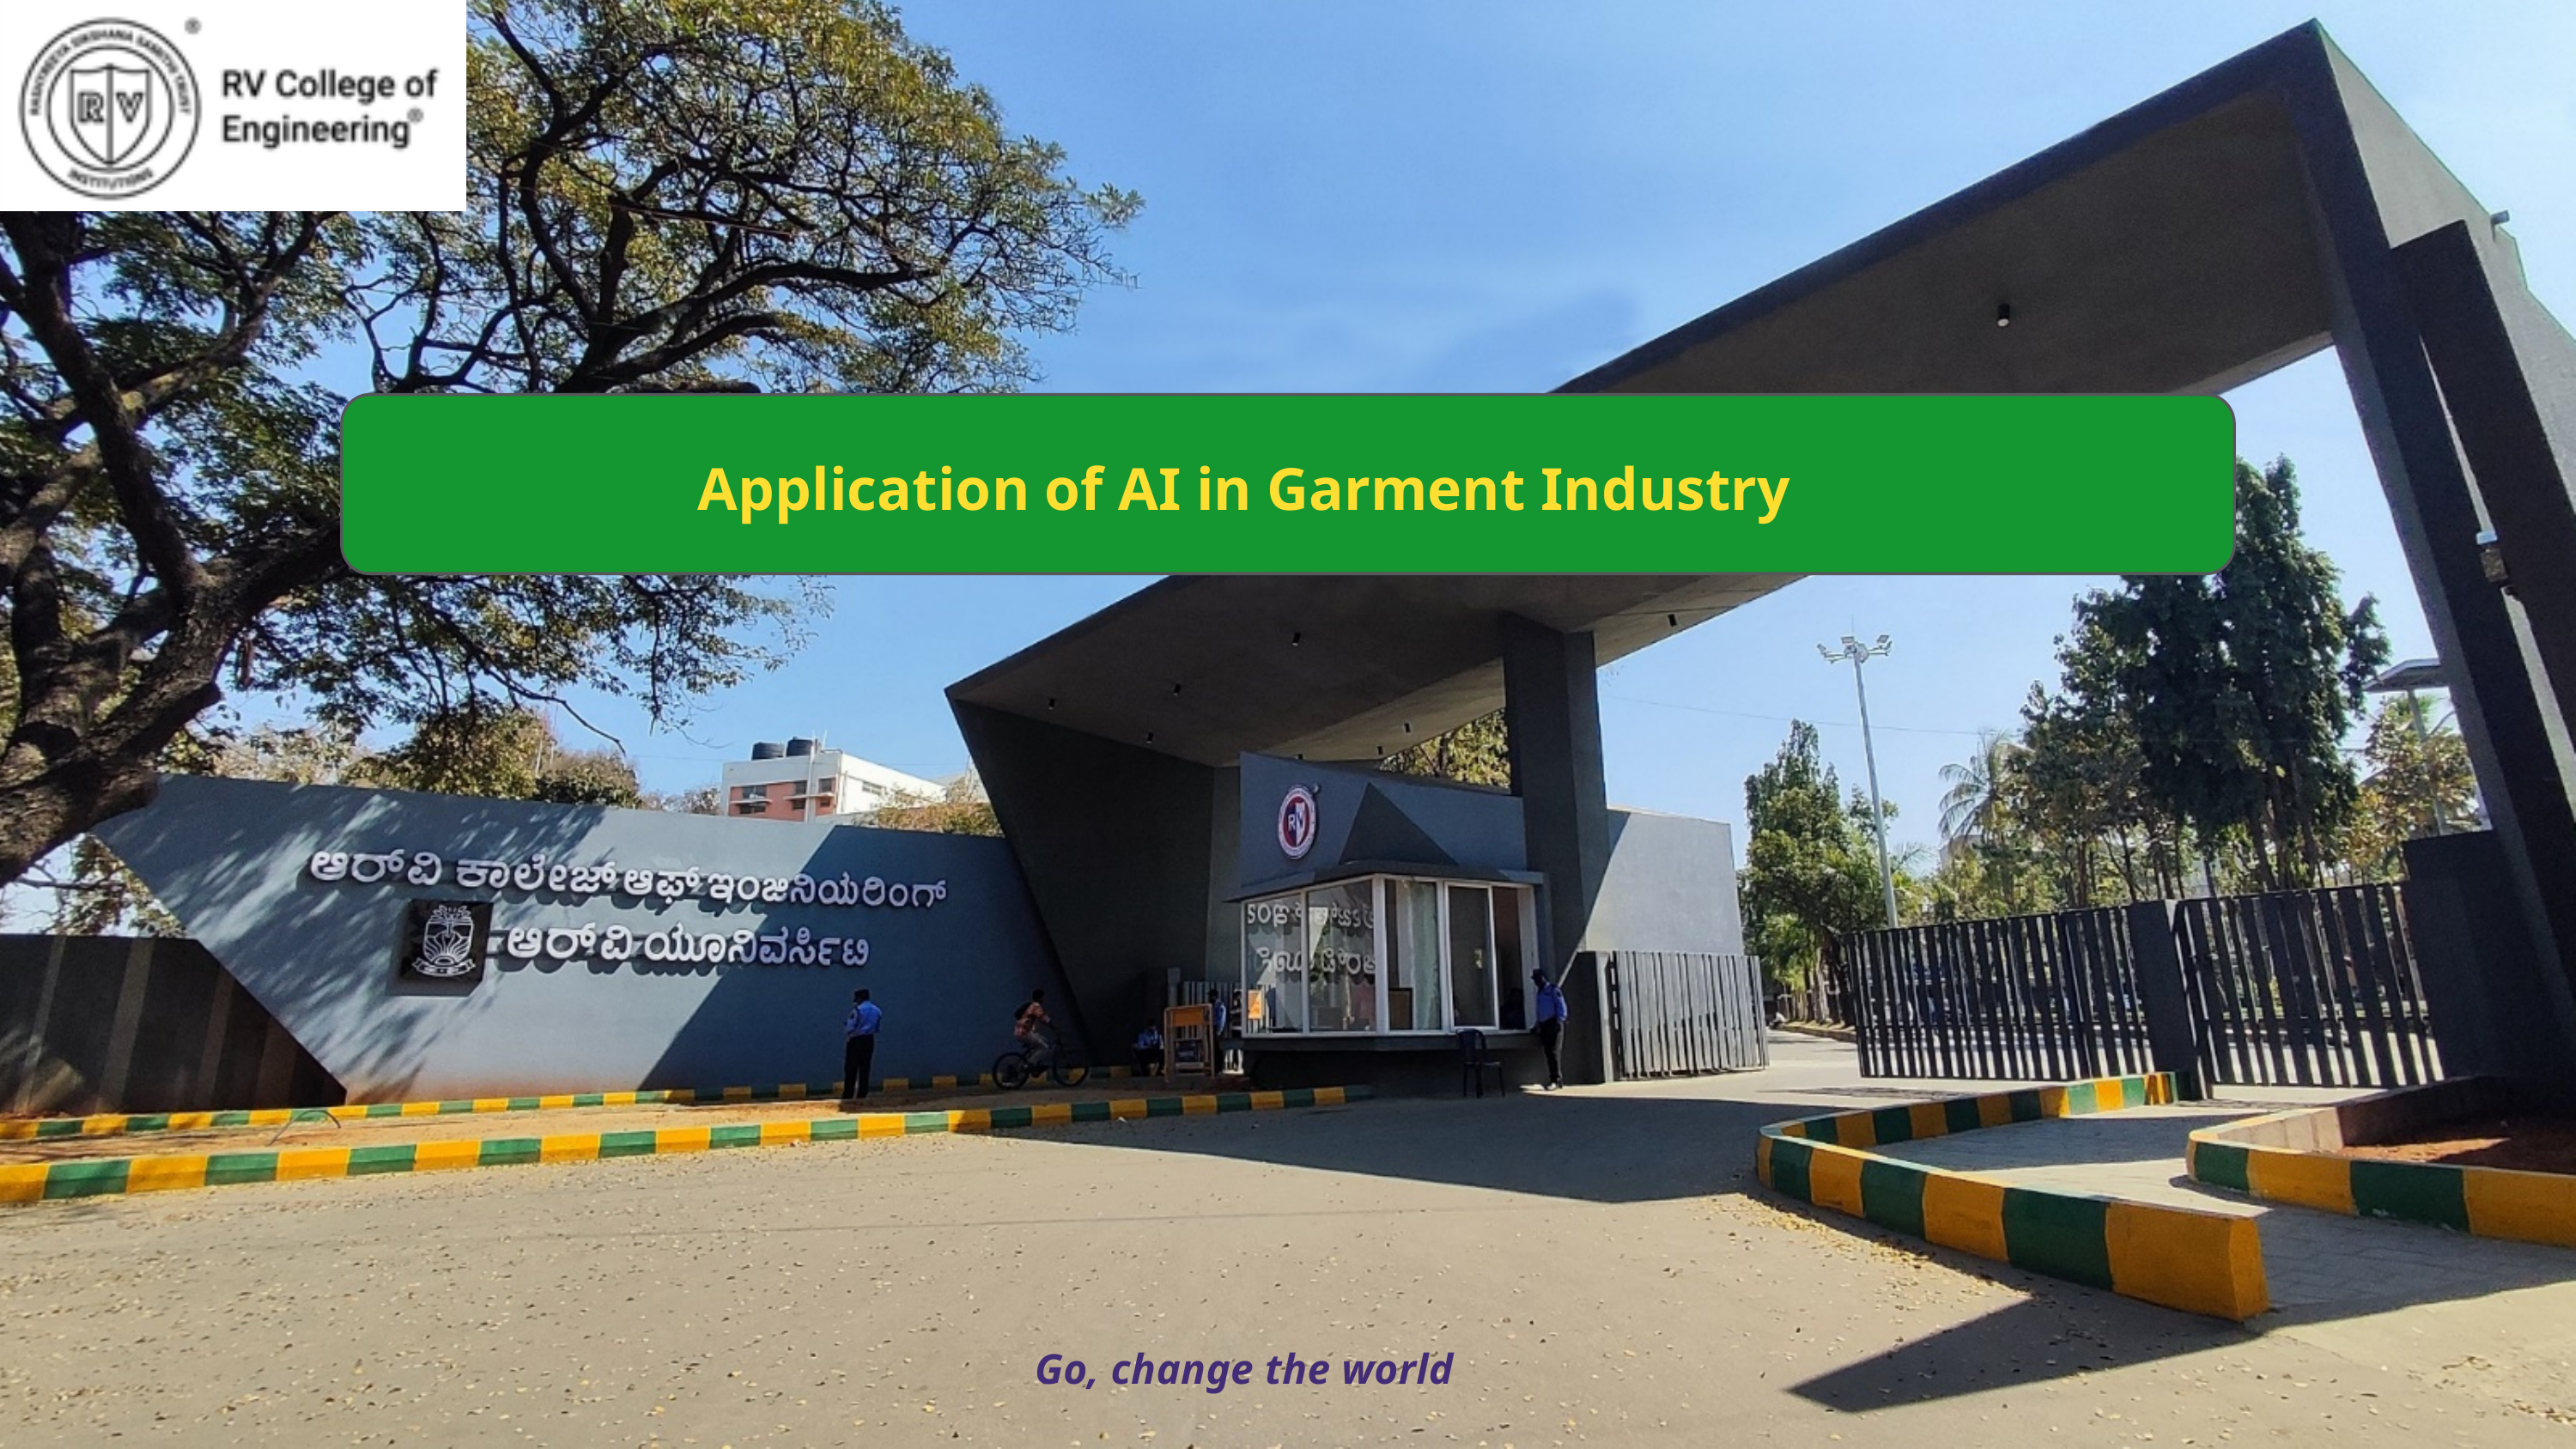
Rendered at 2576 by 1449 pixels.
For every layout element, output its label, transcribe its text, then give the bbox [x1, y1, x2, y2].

text_box [0, 0, 2576, 1449]
text_box [0, 0, 467, 211]
text_box Go, change the world [980, 1343, 1509, 1393]
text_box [339, 392, 2237, 576]
